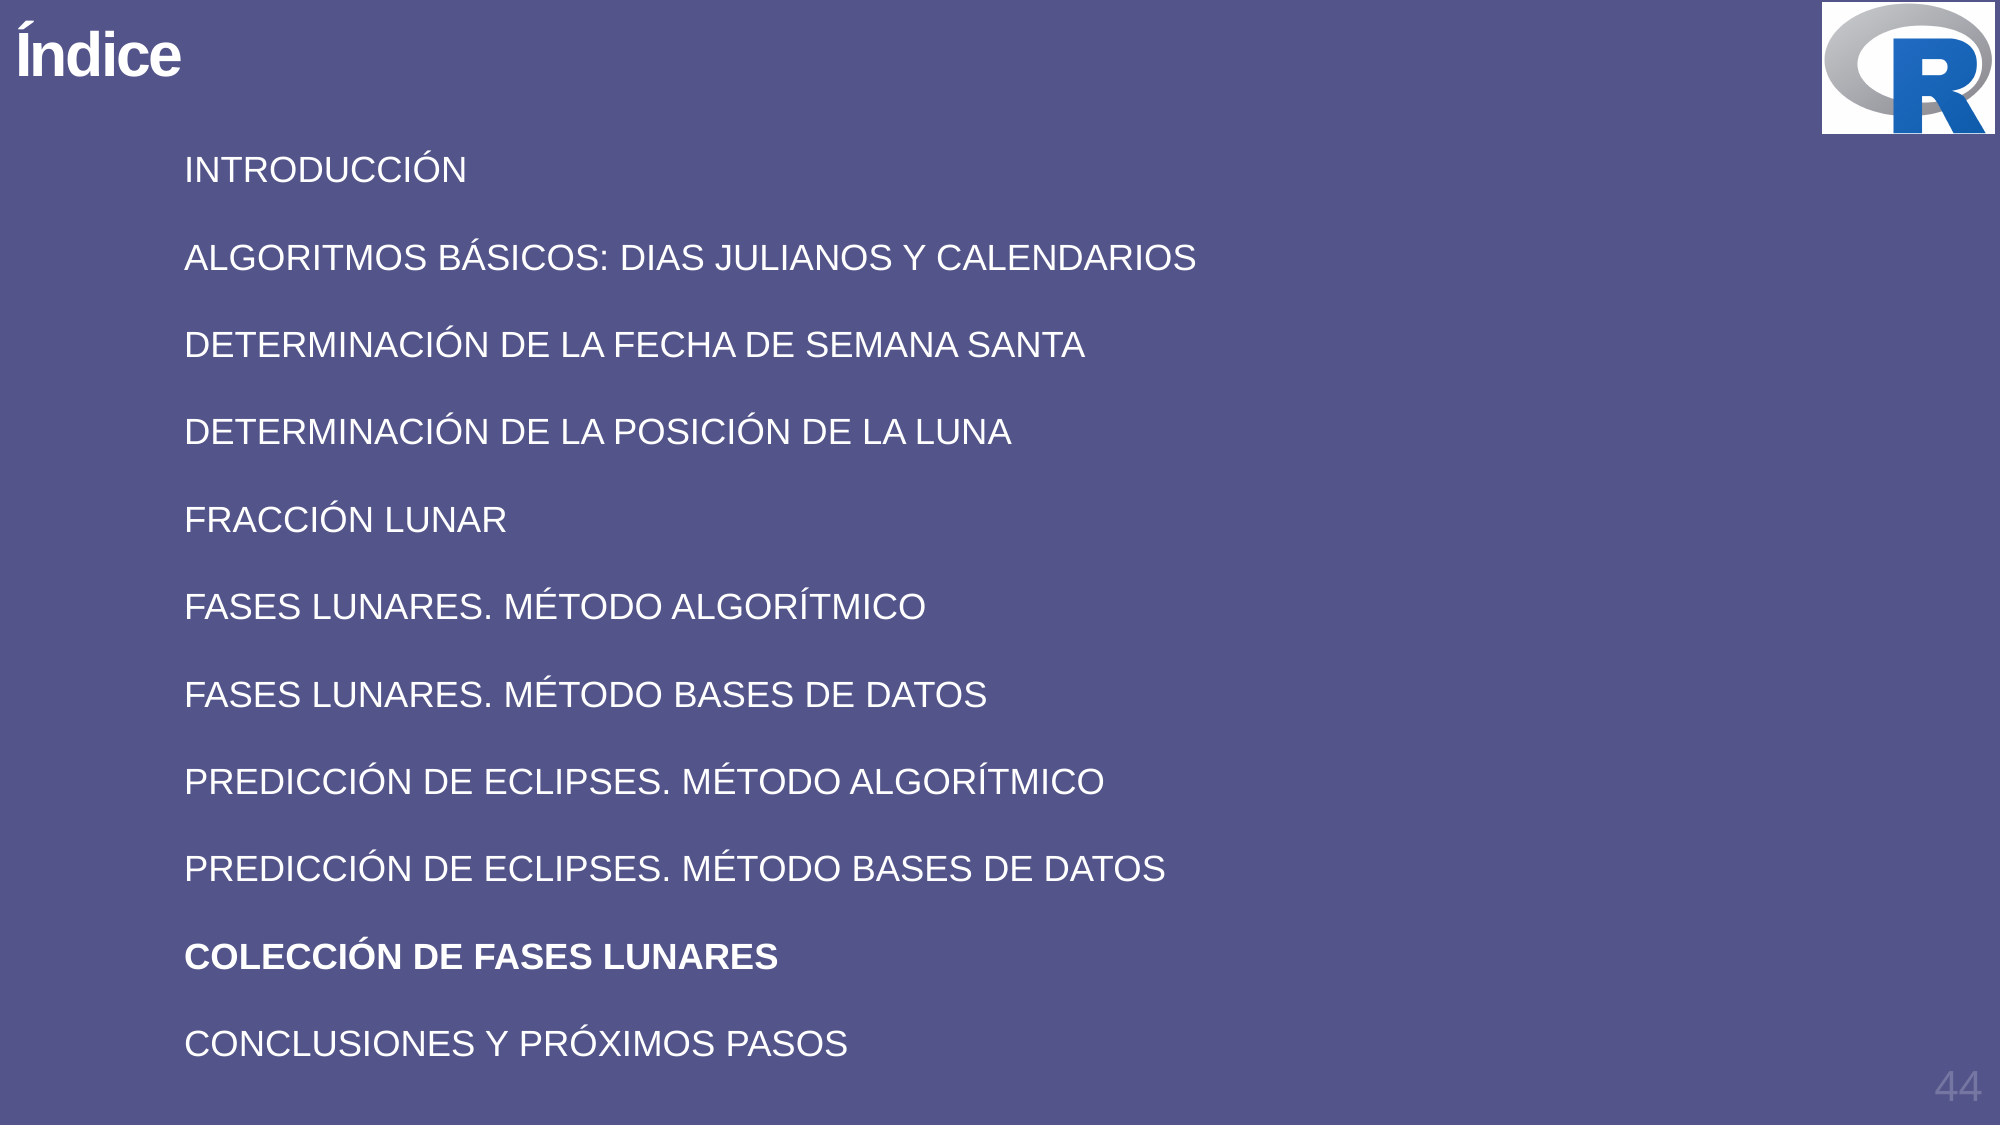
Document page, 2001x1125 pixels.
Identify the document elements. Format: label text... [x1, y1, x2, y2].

text_box INTRODUCCIÓN ALGORITMOS BÁSICOS: DIAS JULIANOS Y CALENDARIOS DETERMINACIÓN DE LA FECHA DE SEMANA SANTA DETERMINACIÓN DE LA POSICIÓN DE LA LUNA FRACCIÓN LUNAR FASES LUNARES. MÉTODO ALGORÍTMICO FASES LUNARES. MÉTODO BASES DE DATOS PREDICCIÓN DE ECLIPSES. MÉTODO ALGORÍTMICO PREDICCIÓN DE ECLIPSES. MÉTODO BASES DE DATOS COLECCIÓN DE FASES LUNARES CONCLUSIONES Y PRÓXIMOS PASOS [19, 138, 1981, 1072]
slide_number 44 [1902, 1046, 1998, 1125]
picture [1822, 2, 1995, 135]
title Índice [0, 3, 1822, 96]
title Índice [1995, 3, 2000, 96]
